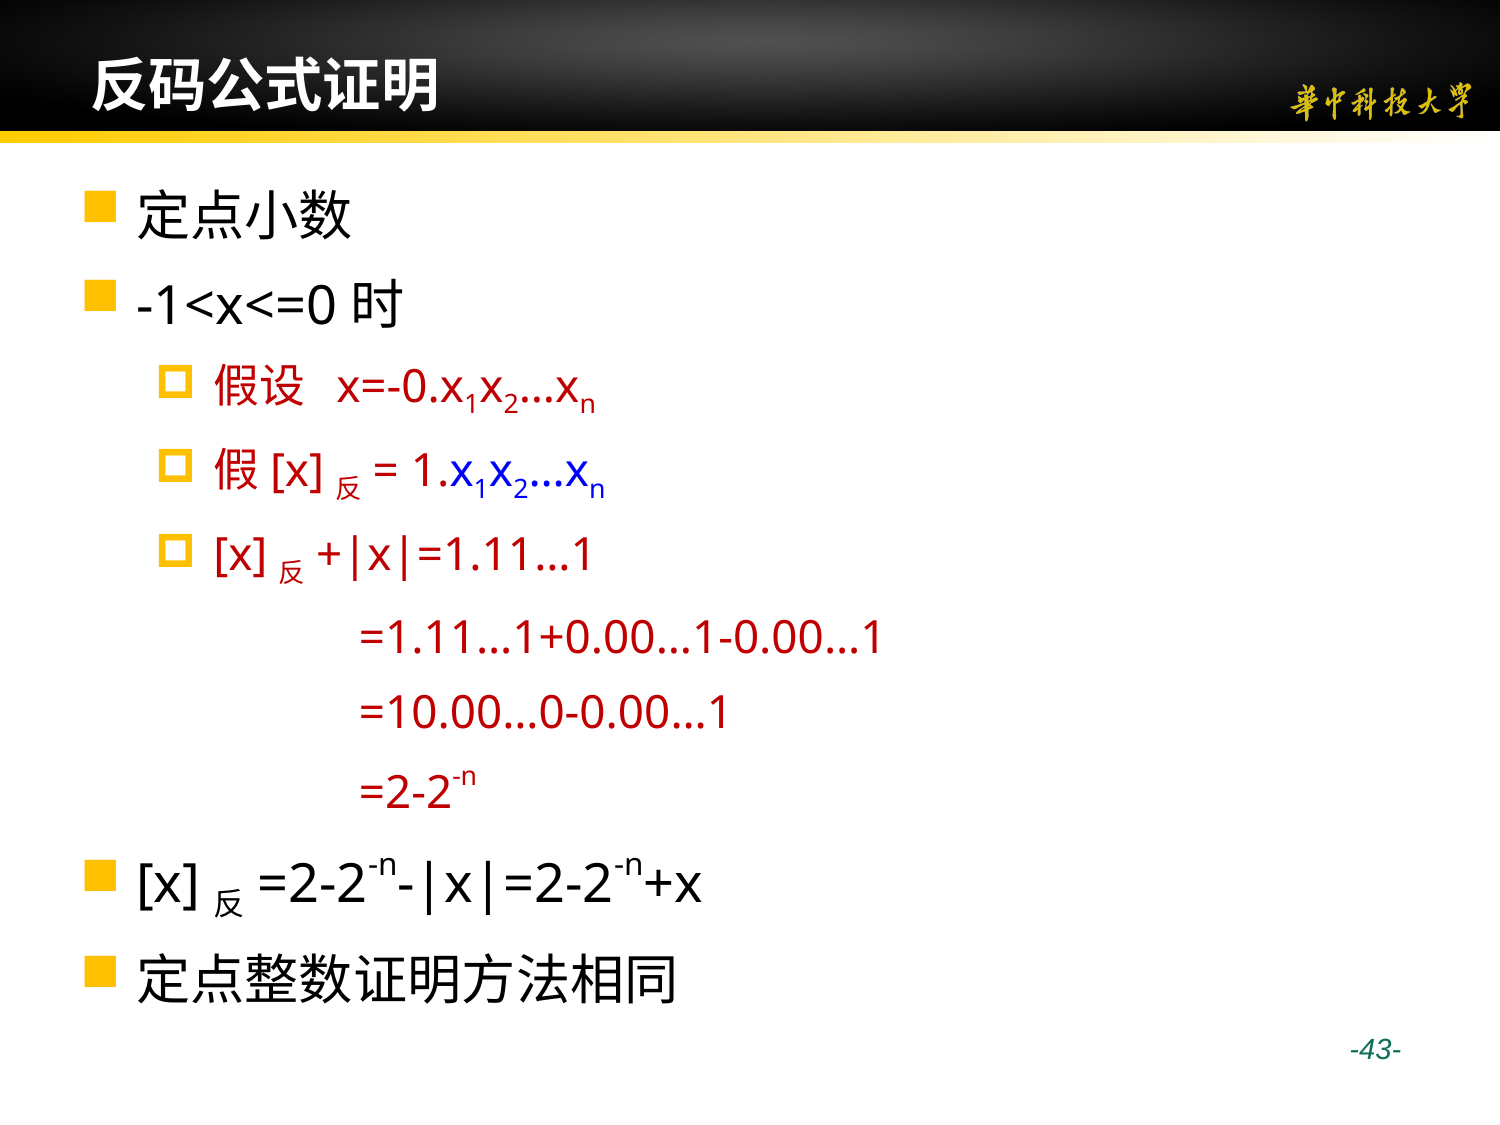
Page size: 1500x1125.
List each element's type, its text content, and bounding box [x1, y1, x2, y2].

title 反码公式证明 [74, 34, 1426, 131]
picture [0, 0, 1500, 131]
slide_number -43- [1257, 1023, 1425, 1102]
list 定点小数 -1<x<=0时 假设 x=-0.x1x2…xn 假[x]反= 1.x1x2…xn [x]反+|x|=1.11…1 =1.11…1+0.00…1-0.00…1 =10.00…0-0.00…1 =2-2-n [x]反=2-2-n-|x|=2-2-n+x 定点整数证明方法相同 [64, 160, 1414, 988]
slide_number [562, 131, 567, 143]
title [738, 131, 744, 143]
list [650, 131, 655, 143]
